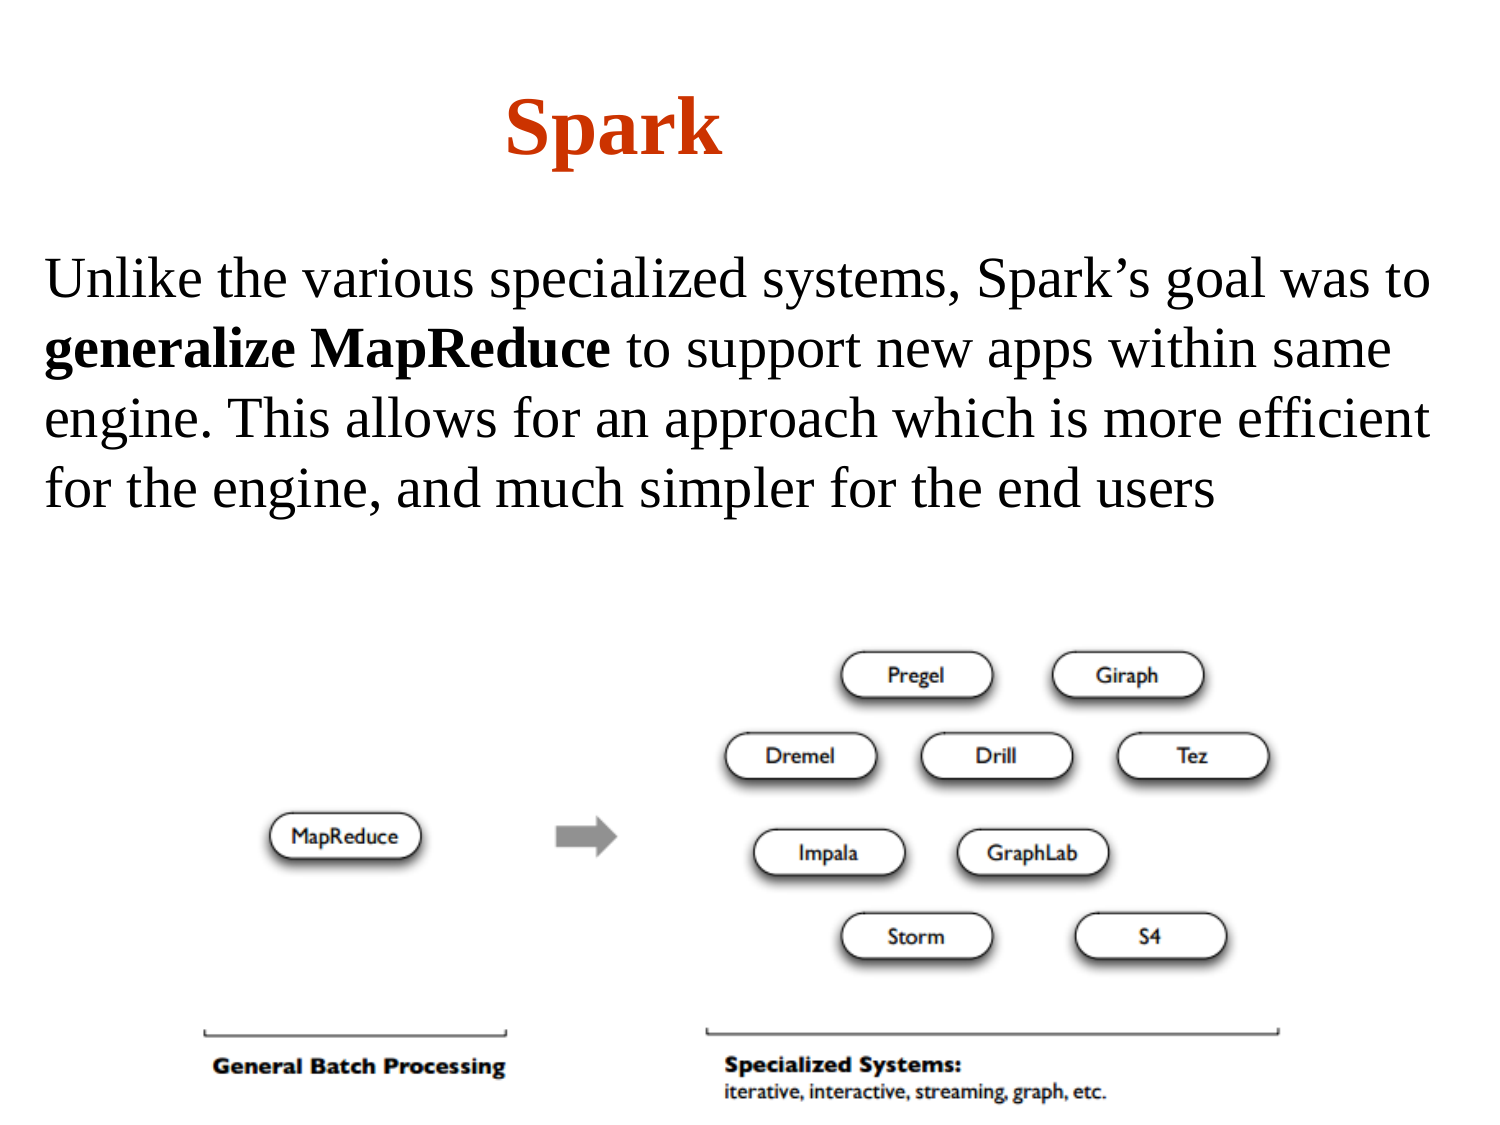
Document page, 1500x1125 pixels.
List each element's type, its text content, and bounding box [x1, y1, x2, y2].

text_box Unlike the various specialized systems, Spark’s goal was to generalize MapReduce to support new apps within same engine. This allows for an approach which is more efficient for the engine, and much simpler for the end users [29, 231, 1453, 527]
list Spark [490, 63, 1187, 170]
picture [170, 558, 1346, 1125]
